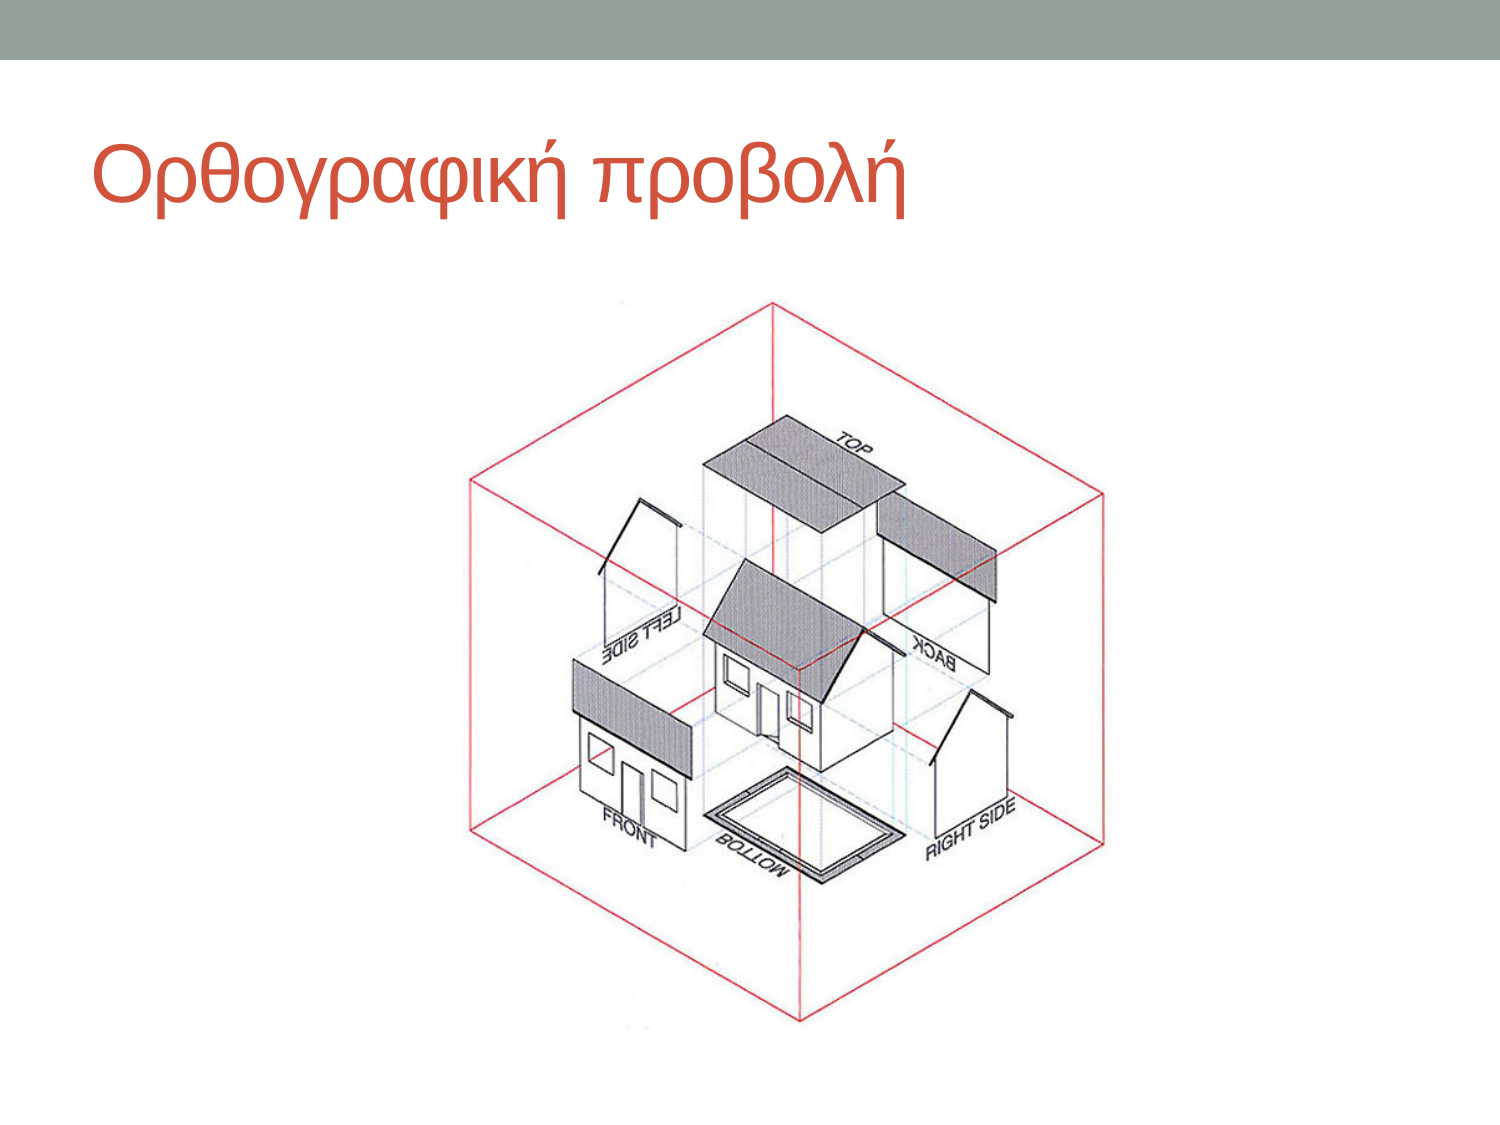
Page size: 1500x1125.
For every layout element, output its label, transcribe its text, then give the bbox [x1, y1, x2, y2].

picture [462, 299, 1116, 1030]
title Ορθογραφική προβολή [75, 87, 1425, 250]
